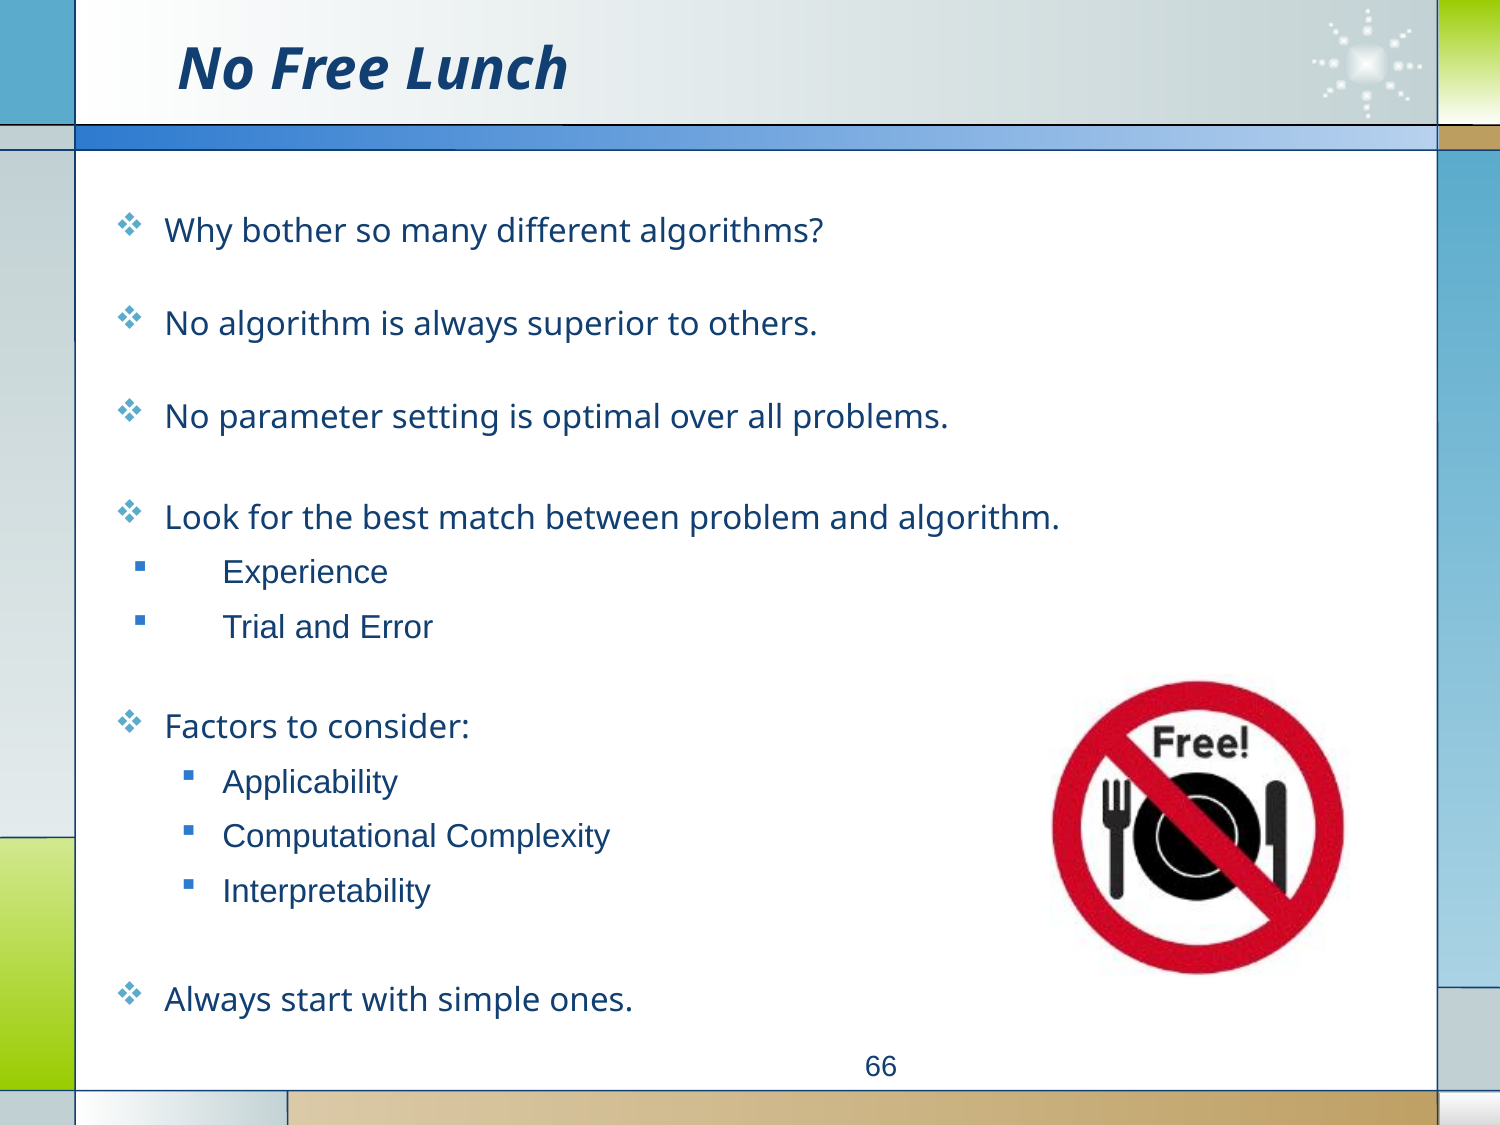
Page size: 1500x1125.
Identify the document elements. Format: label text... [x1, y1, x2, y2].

title No Free Lunch [162, 19, 1263, 113]
slide_number 66 [562, 1039, 913, 1081]
list Why bother so many different algorithms? No algorithm is always superior to others. No parameter setting is optimal over all problems. Look for the best match between problem and algorithm. Experience Trial and Error Factors to consider: Applicability Computational Complexity Interpretability Always start with simple ones. [99, 201, 1417, 1038]
picture [1049, 674, 1351, 998]
